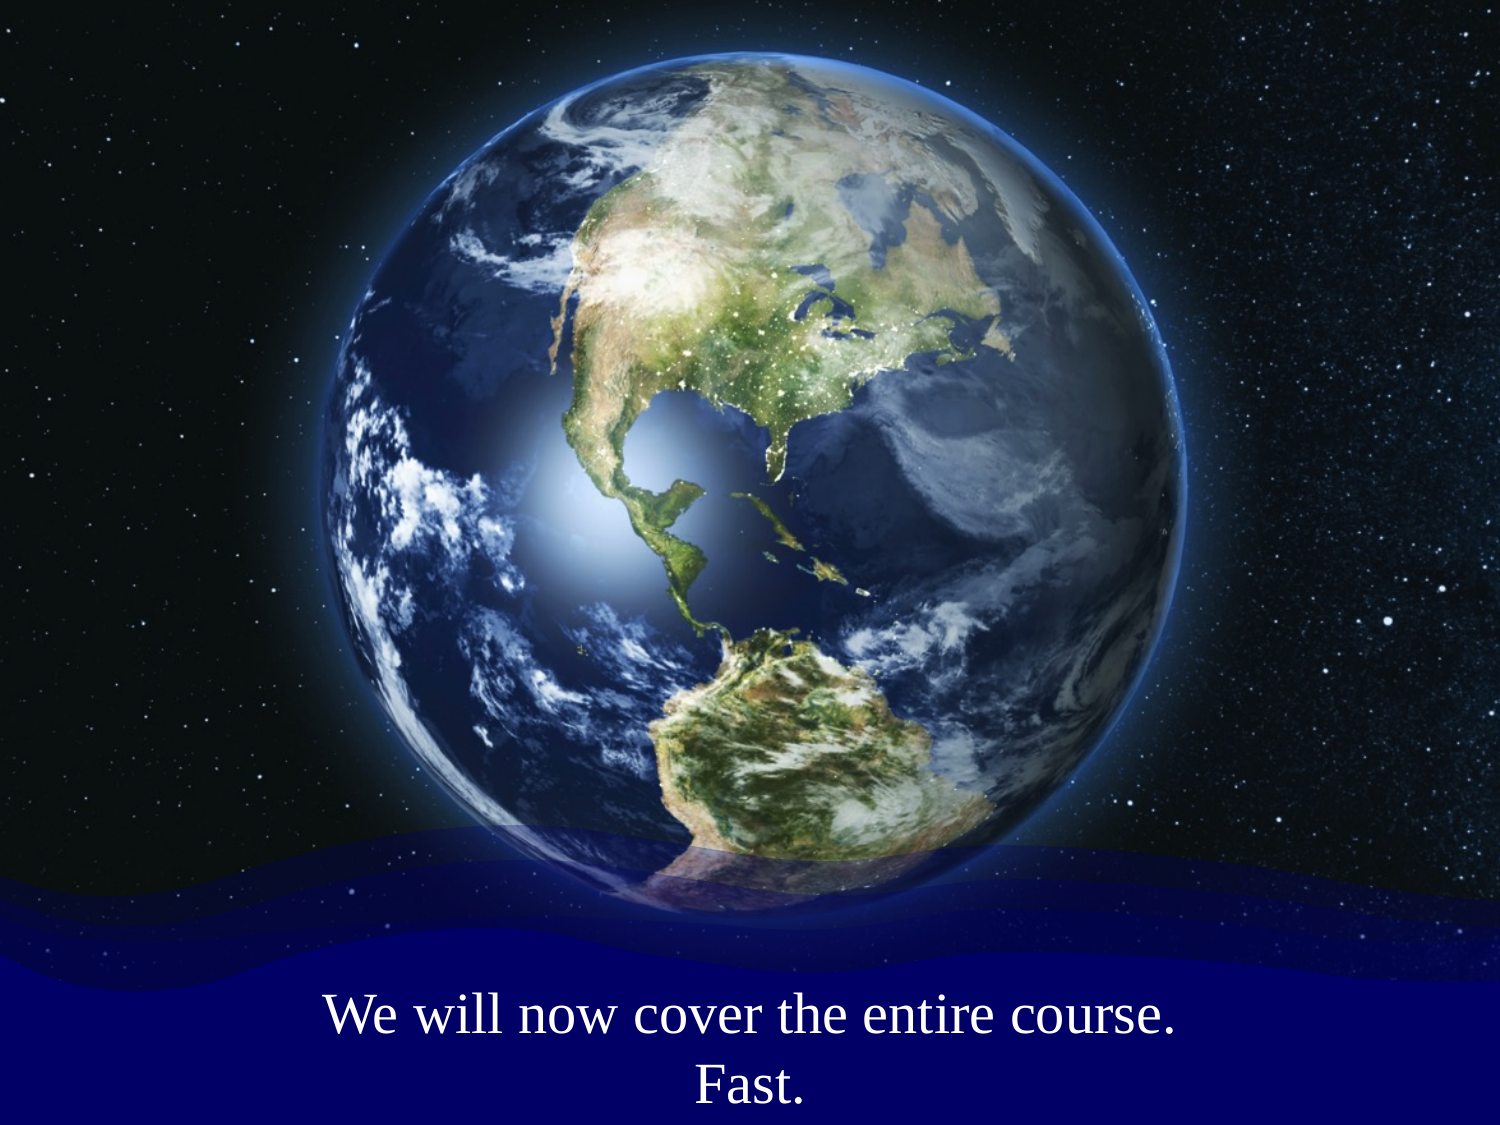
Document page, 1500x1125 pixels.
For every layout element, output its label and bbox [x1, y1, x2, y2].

text_box [0, 824, 1500, 1125]
picture [0, 0, 1500, 824]
